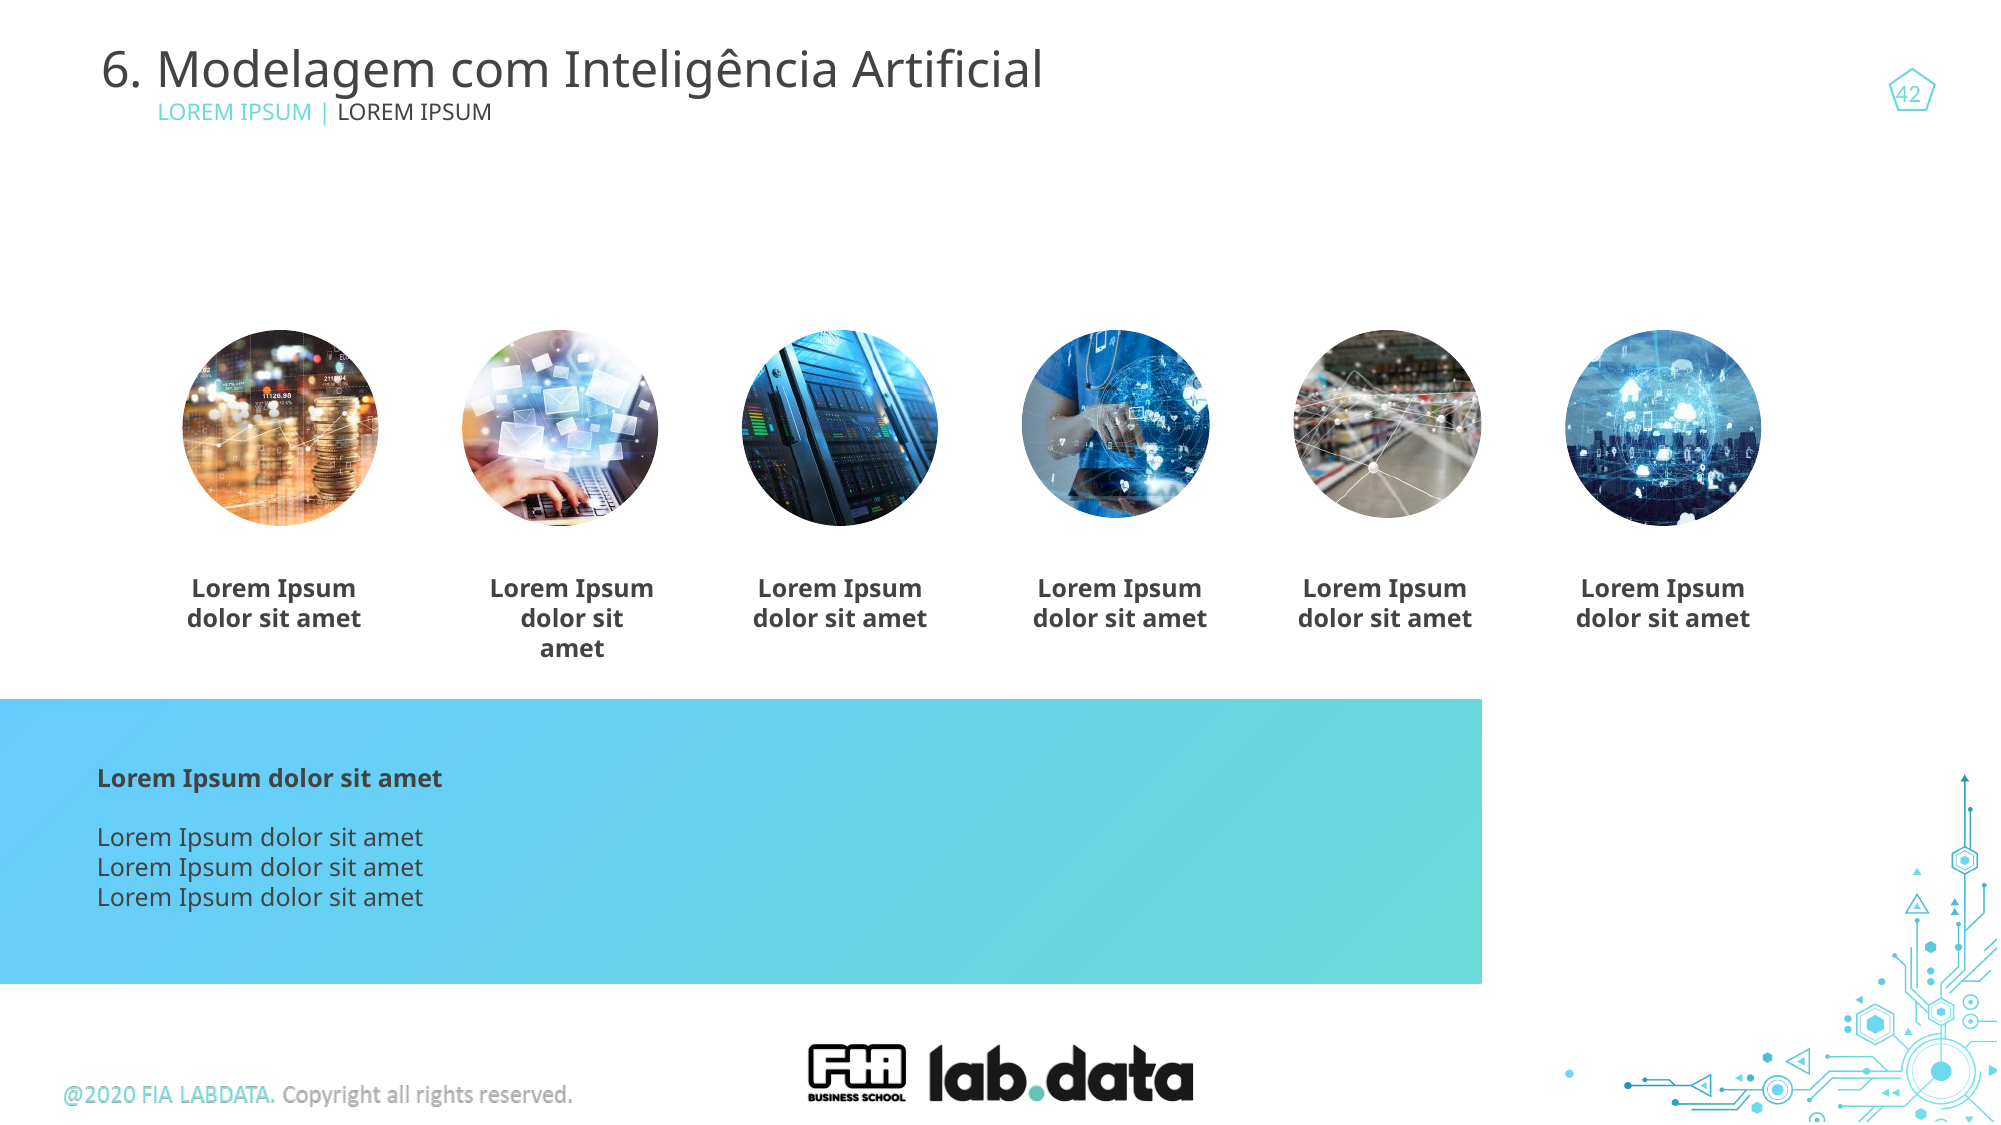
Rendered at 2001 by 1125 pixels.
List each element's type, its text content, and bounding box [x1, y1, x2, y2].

text_box [0, 699, 1482, 984]
picture [1021, 330, 1210, 518]
text_box 6. Modelagem com Inteligência Artificial LOREM IPSUM | LOREM IPSUM [34, 22, 1121, 140]
text_box Lorem Ipsum dolor sit amet [1260, 565, 1510, 641]
text_box Lorem Ipsum dolor sit amet [160, 565, 388, 641]
picture [47, 1064, 676, 1125]
picture [741, 330, 938, 526]
text_box Lorem Ipsum dolor sit amet Lorem Ipsum dolor sit amet Lorem Ipsum dolor sit amet Lorem Ipsum dolor sit amet [82, 724, 1022, 950]
text_box Lorem Ipsum dolor sit amet [1538, 565, 1788, 641]
text_box Lorem Ipsum dolor sit amet [727, 565, 954, 641]
picture [462, 330, 659, 526]
text_box Lorem Ipsum dolor sit amet [994, 565, 1246, 641]
picture [182, 330, 379, 526]
picture [1565, 774, 1997, 1122]
picture [798, 1039, 1202, 1104]
text_box Lorem Ipsum dolor sit amet [473, 565, 671, 671]
picture [1293, 330, 1482, 518]
picture [1565, 330, 1762, 526]
